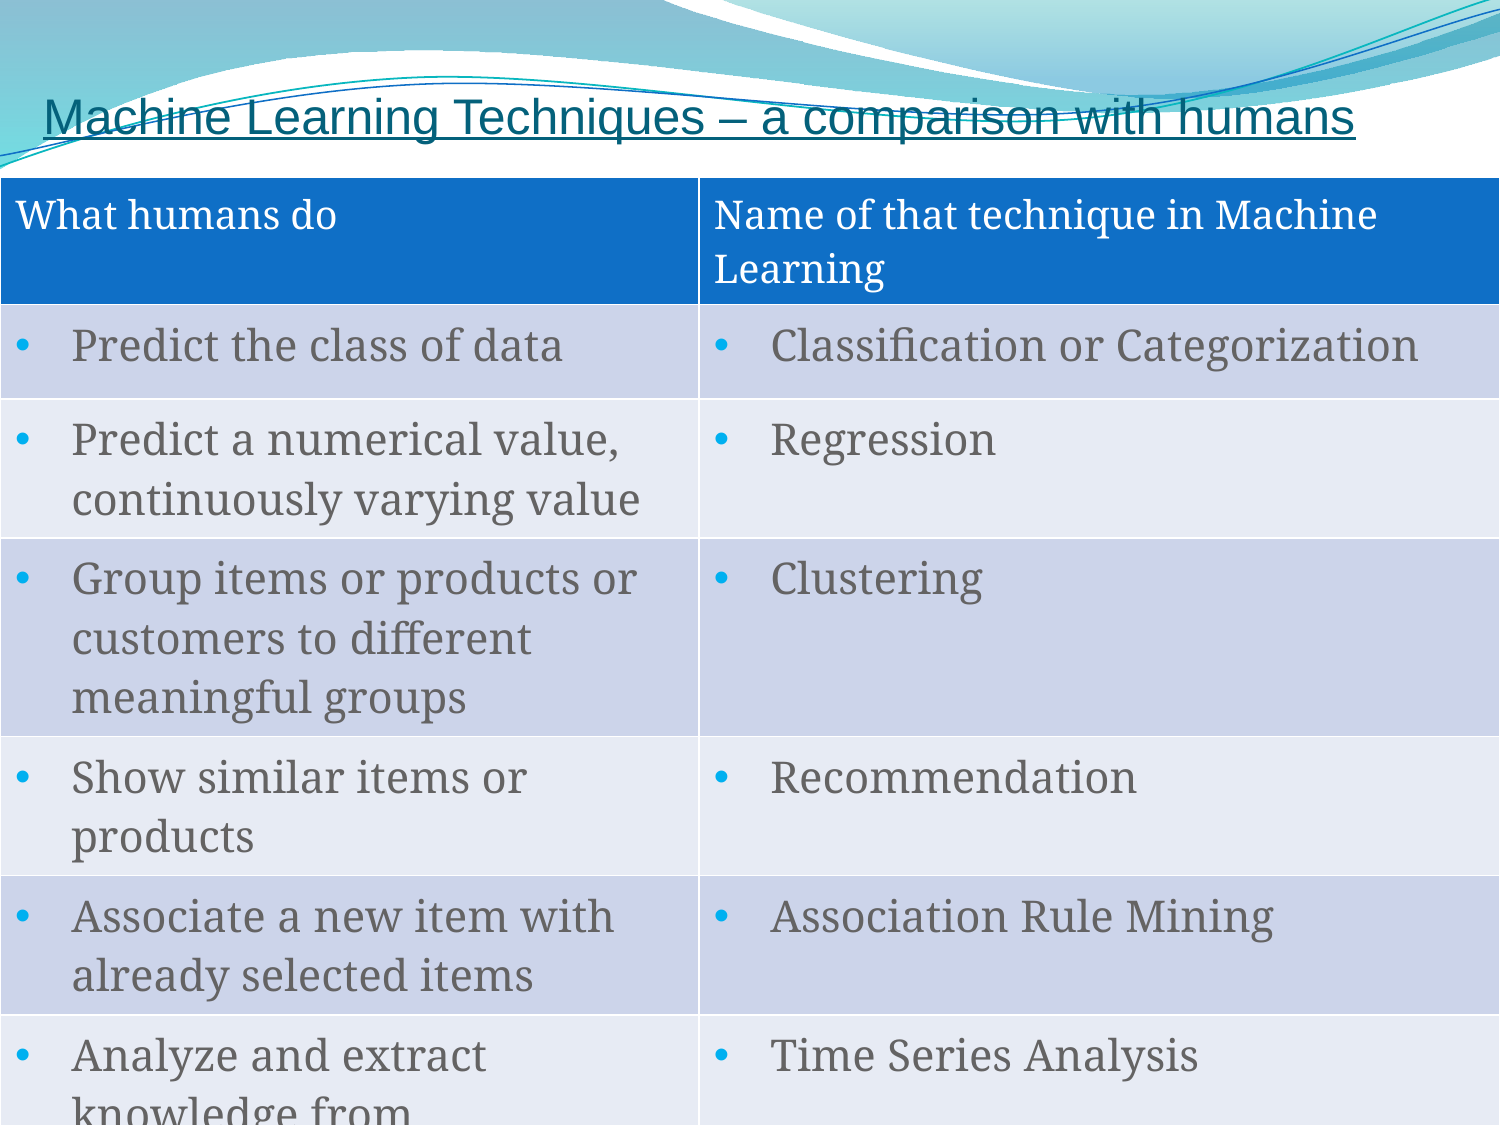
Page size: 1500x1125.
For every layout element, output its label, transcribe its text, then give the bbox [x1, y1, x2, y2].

table_header Name of that technique in Machine Learning [700, 178, 1499, 304]
table_cell Association Rule Mining [700, 876, 1499, 1014]
table_cell Show similar items or products [1, 737, 698, 875]
table_cell Predict a numerical value, continuously varying value [1, 400, 698, 537]
table_cell Recommendation [700, 737, 1499, 875]
table_header What humans do [1, 178, 698, 304]
table_cell Associate a new item with already selected items [1, 876, 698, 1014]
title Machine Learning Techniques – a comparison with humans [43, 21, 1500, 176]
table_cell Clustering [700, 539, 1499, 736]
table_cell Time Series Analysis [700, 1016, 1499, 1125]
table_cell Classification or Categorization [700, 305, 1499, 398]
table_cell Analyze and extract knowledge from chronological data [1, 1016, 698, 1125]
table_cell Regression [700, 400, 1499, 537]
table_cell Predict the class of data [1, 305, 698, 398]
table_cell Group items or products or customers to different meaningful groups [1, 539, 698, 736]
